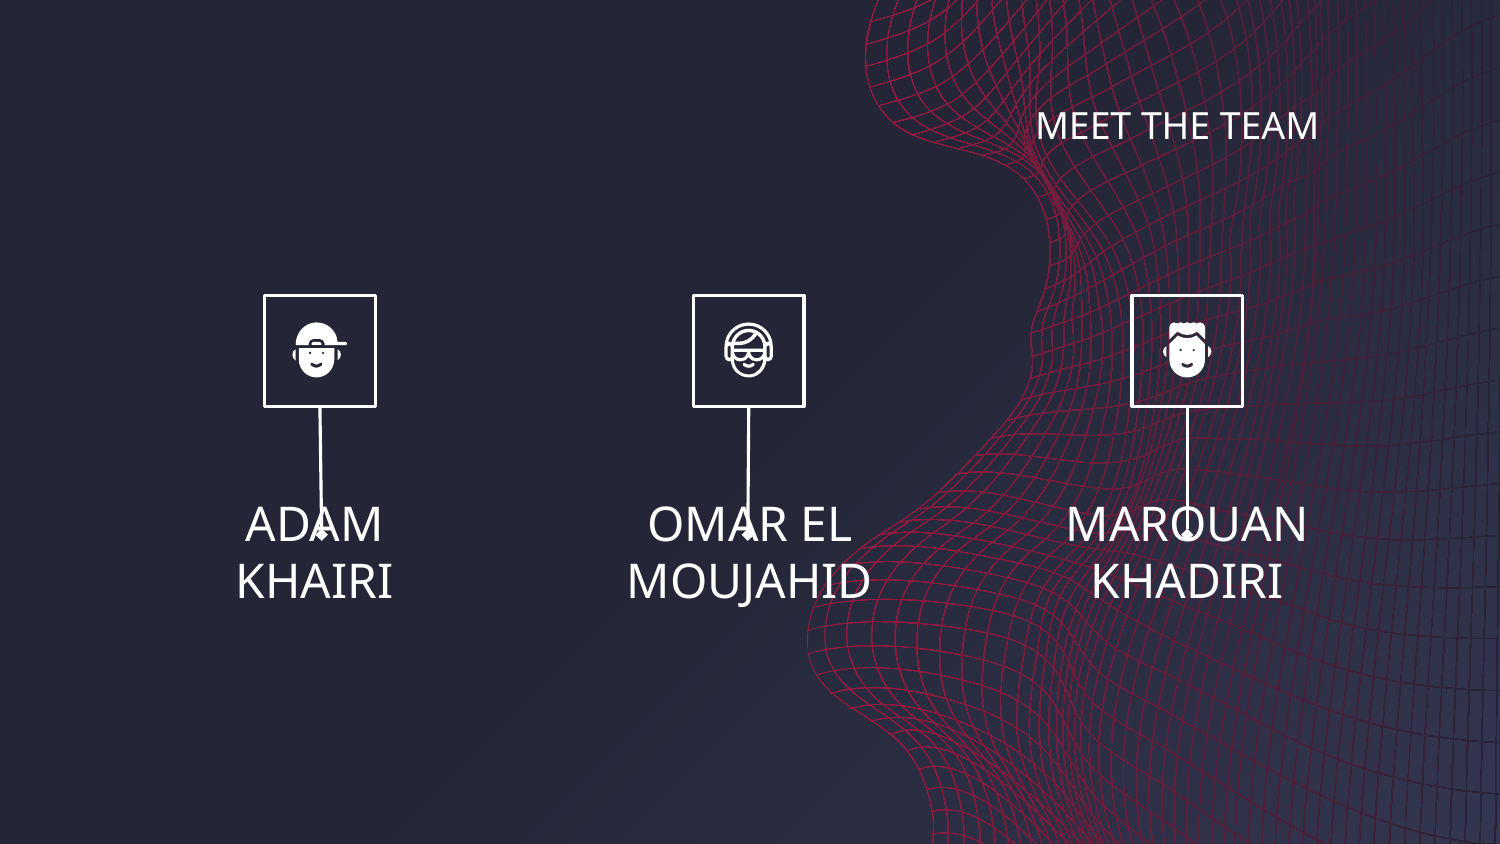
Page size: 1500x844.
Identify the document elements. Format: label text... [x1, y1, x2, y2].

title MEET THE TEAM [618, 46, 1335, 202]
title ADAM KHAIRI [160, 561, 470, 624]
title MAROUAN KHADIRI [1004, 561, 1371, 624]
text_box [1162, 321, 1212, 378]
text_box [1131, 295, 1243, 535]
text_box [292, 322, 348, 378]
title OMAR EL MOUJAHID [559, 561, 941, 624]
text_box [693, 295, 805, 535]
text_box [724, 322, 774, 378]
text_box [264, 295, 376, 535]
